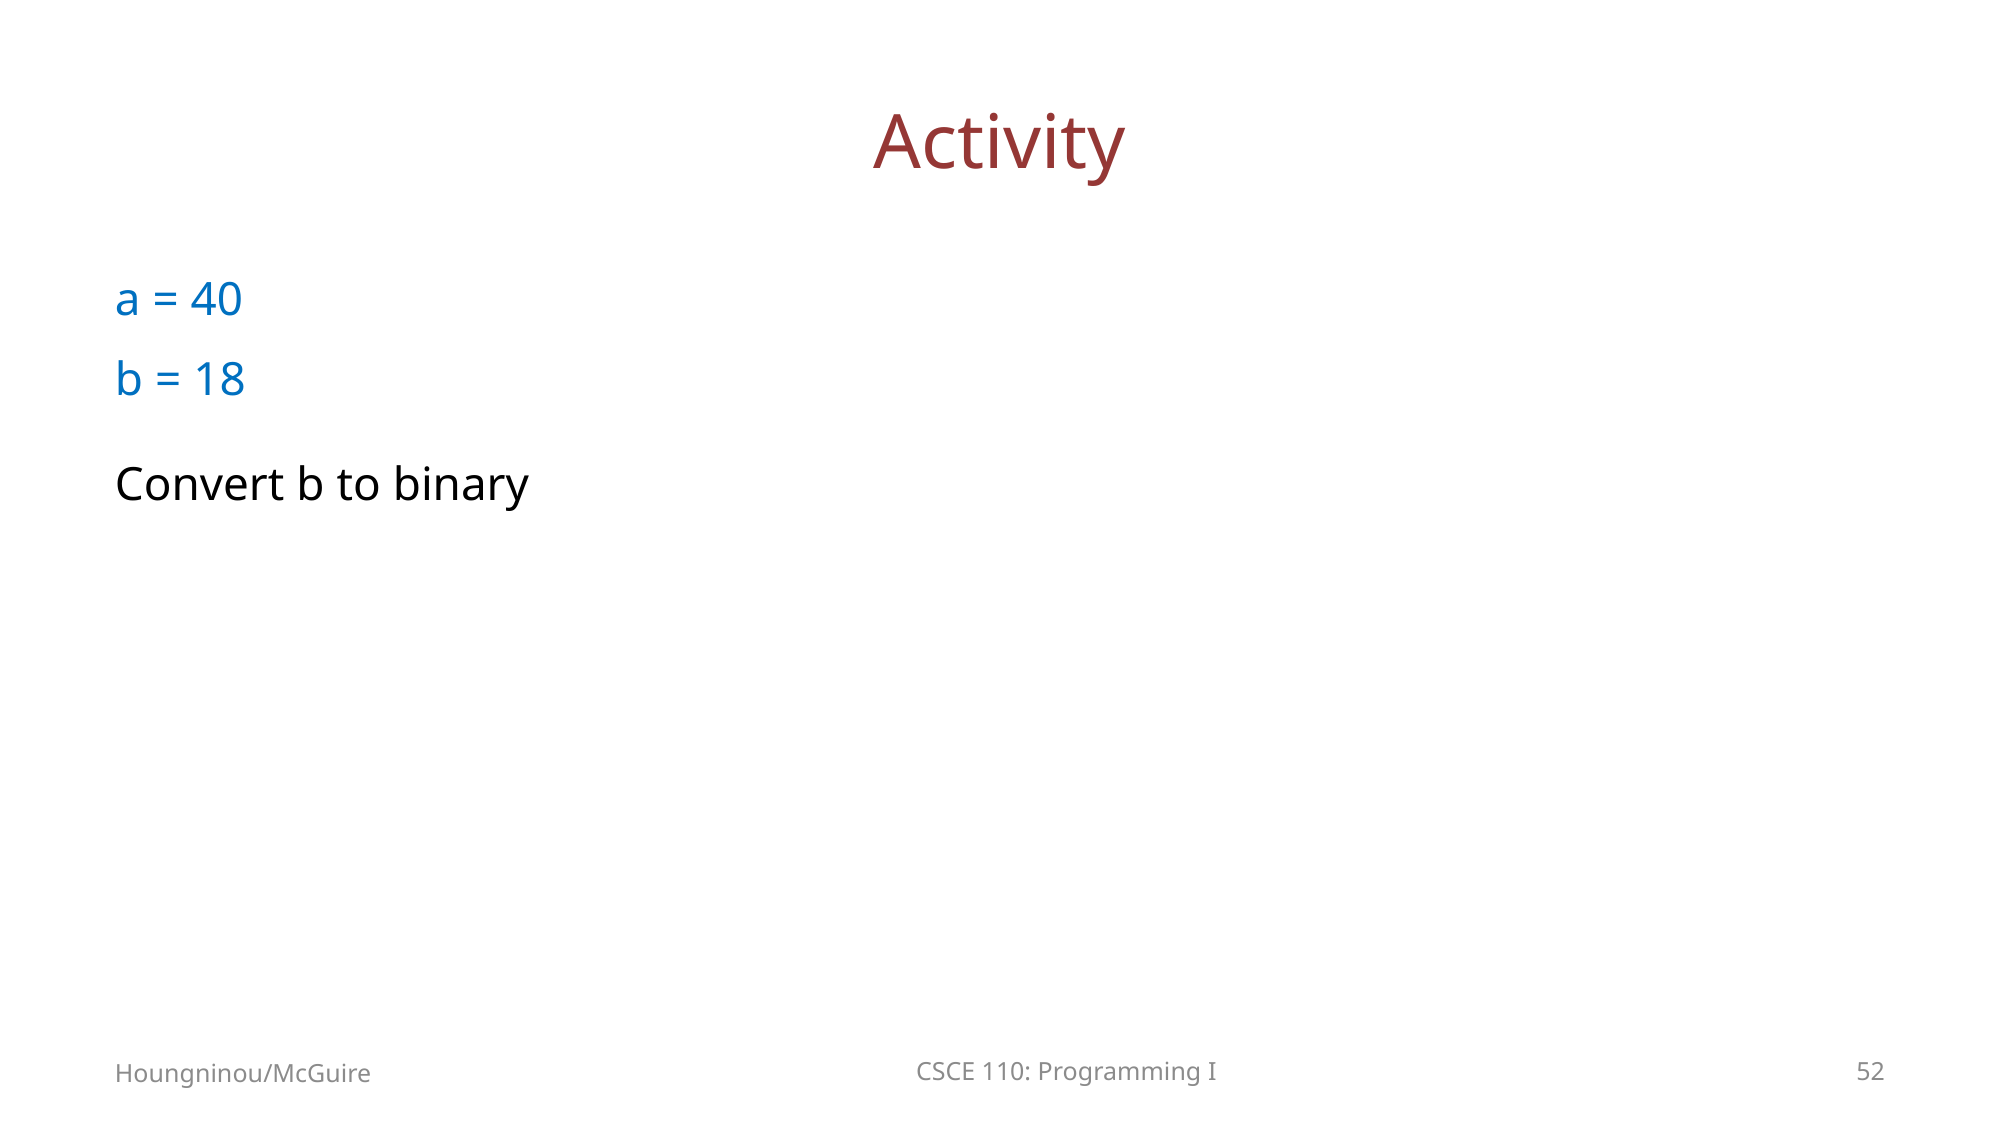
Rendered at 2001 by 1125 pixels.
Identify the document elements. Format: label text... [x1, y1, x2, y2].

list a = 40 b = 18 Convert b to binary [99, 262, 1900, 1005]
slide_number Houngninou/McGuire [99, 1042, 567, 1103]
footer CSCE 110: Programming I [683, 1042, 1450, 1103]
title Activity [99, 45, 1900, 233]
slide_number 52 [1450, 1042, 1900, 1103]
